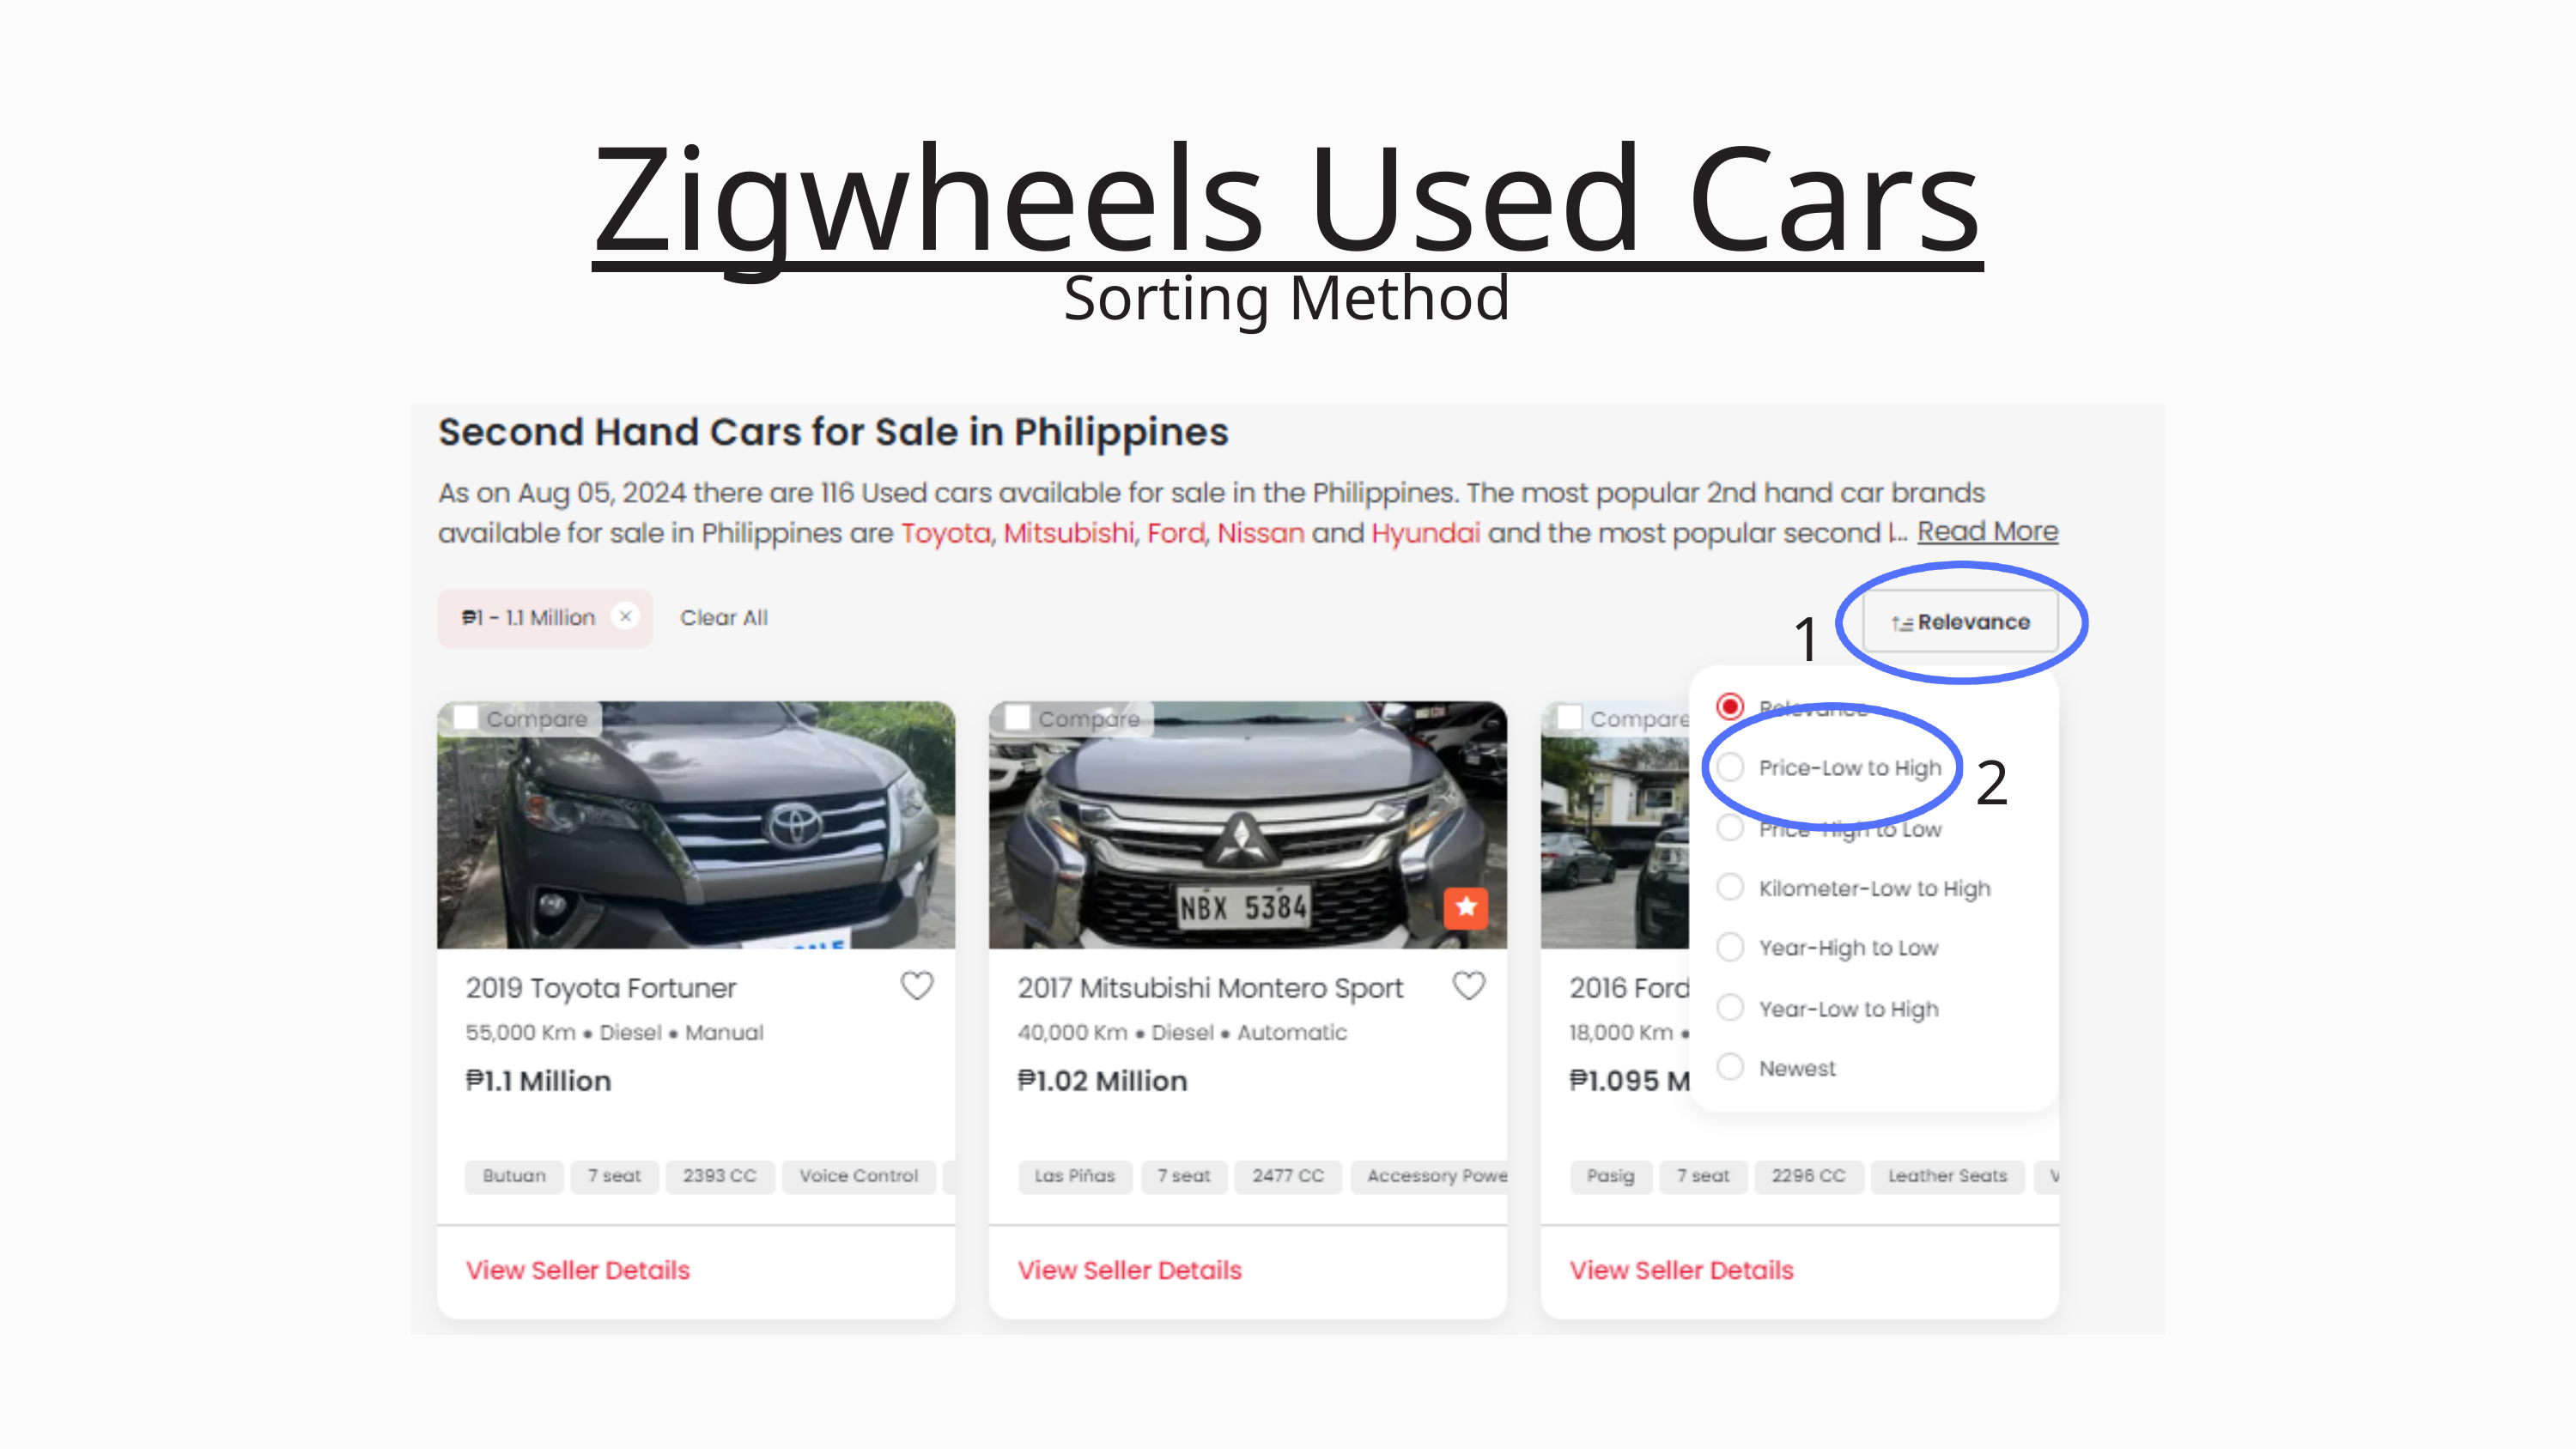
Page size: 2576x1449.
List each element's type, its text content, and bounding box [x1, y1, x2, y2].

text_box [1835, 561, 2089, 685]
text_box Zigwheels Used Cars [483, 70, 2092, 303]
text_box [410, 403, 2166, 1335]
text_box 2 [1974, 729, 2026, 817]
text_box 1 [1790, 585, 1810, 674]
text_box Sorting Method [927, 243, 1649, 332]
text_box [1701, 702, 1964, 832]
